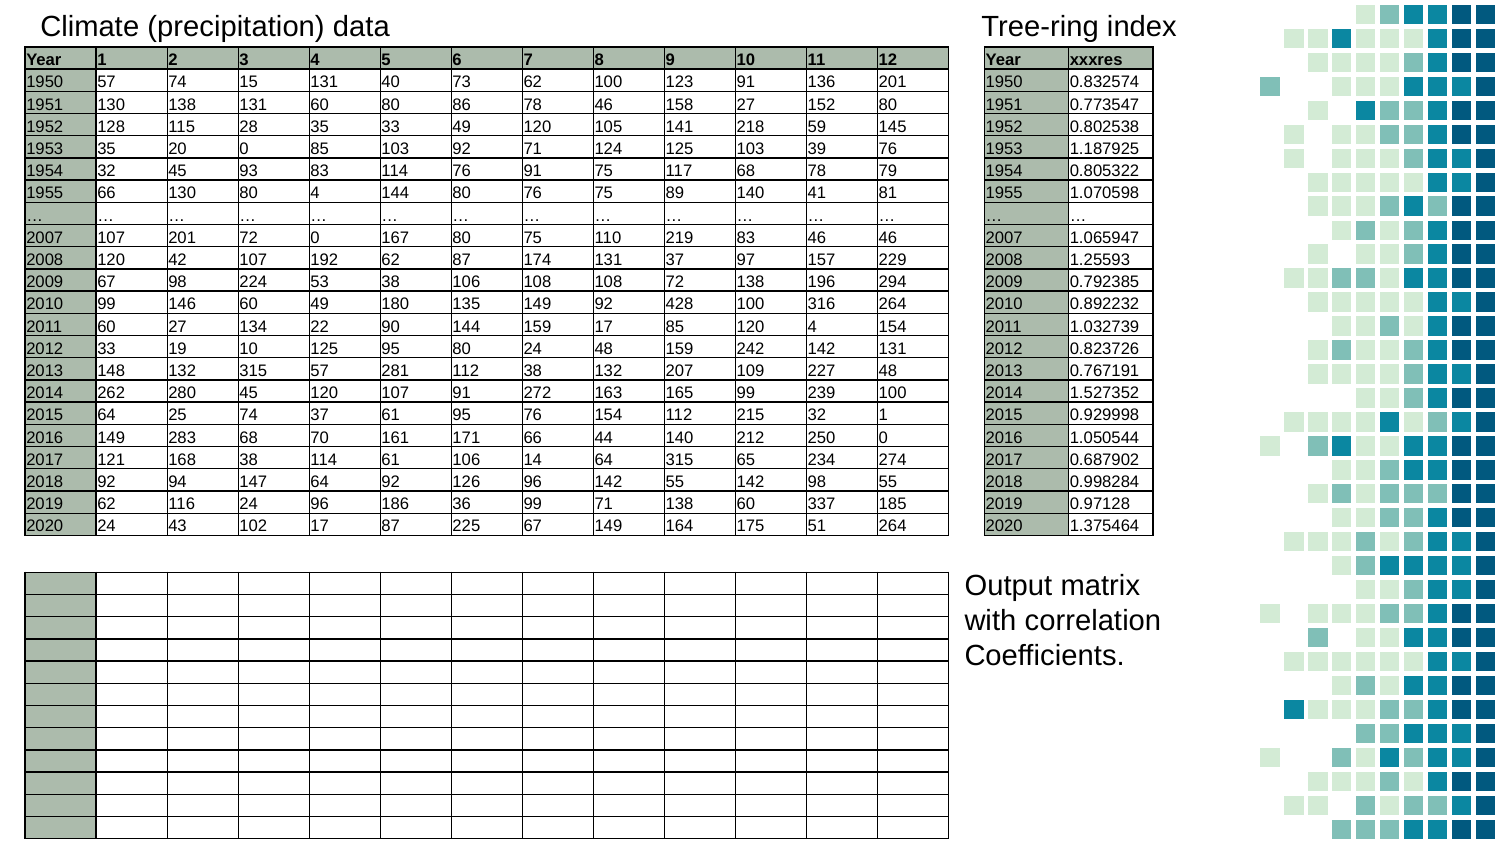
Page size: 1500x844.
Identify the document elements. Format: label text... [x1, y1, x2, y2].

table_cell 264 [878, 514, 948, 535]
table_cell 46 [594, 92, 664, 113]
table_cell 149 [97, 425, 167, 446]
table_cell 175 [736, 514, 806, 535]
table_cell [26, 817, 95, 838]
table_cell [452, 595, 522, 616]
table_cell [381, 751, 451, 771]
table_cell 43 [168, 514, 238, 535]
table_cell 116 [168, 492, 238, 513]
table_cell [807, 640, 877, 660]
table_cell 0.892232 [1069, 292, 1152, 313]
table_cell 75 [594, 181, 664, 202]
table_cell [878, 662, 948, 683]
table_cell [310, 617, 380, 638]
table_cell [168, 684, 238, 705]
table_cell 99 [523, 492, 593, 513]
table_cell 239 [807, 381, 877, 401]
table_cell [239, 706, 309, 727]
table_cell 1954 [26, 159, 95, 179]
table_cell 2015 [26, 403, 95, 424]
table_cell 1.032739 [1069, 314, 1152, 335]
table_cell [523, 773, 593, 794]
table_cell [665, 595, 735, 616]
table_cell 91 [523, 159, 593, 179]
table_cell 215 [736, 403, 806, 424]
table_cell [878, 640, 948, 660]
table_cell [594, 817, 664, 838]
table_cell 121 [97, 447, 167, 468]
table_cell … [807, 203, 877, 224]
table_cell 117 [665, 159, 735, 179]
table_cell 0.687902 [1069, 447, 1152, 468]
table_cell [523, 640, 593, 660]
table_header [239, 573, 309, 594]
table_header 12 [878, 48, 948, 68]
table_cell [97, 595, 167, 616]
table_cell 174 [523, 247, 593, 268]
table_cell … [594, 203, 664, 224]
table_cell 71 [523, 136, 593, 157]
table_cell [381, 595, 451, 616]
table_cell [736, 662, 806, 683]
table_cell 89 [665, 181, 735, 202]
table_cell 76 [452, 159, 522, 179]
table_cell [97, 751, 167, 771]
table_header 9 [665, 48, 735, 68]
table_cell 131 [878, 336, 948, 357]
table_cell [452, 751, 522, 771]
table_cell 124 [594, 136, 664, 157]
table_cell [239, 773, 309, 794]
table_cell 22 [310, 314, 380, 335]
table_cell 2016 [26, 425, 95, 446]
table_cell 120 [97, 247, 167, 268]
table_cell [26, 728, 95, 749]
table_cell 180 [381, 292, 451, 313]
table_cell [97, 617, 167, 638]
table_cell … [985, 203, 1068, 224]
table_cell 315 [665, 447, 735, 468]
table_cell [594, 795, 664, 816]
table_cell 64 [594, 447, 664, 468]
table_cell 1.065947 [1069, 225, 1152, 246]
table_cell [665, 728, 735, 749]
table_cell 192 [310, 247, 380, 268]
table_cell [381, 640, 451, 660]
table_cell 68 [239, 425, 309, 446]
table_cell 196 [807, 270, 877, 290]
table_cell [807, 751, 877, 771]
table_cell [665, 817, 735, 838]
table_cell 0.929998 [1069, 403, 1152, 424]
table_cell 57 [97, 70, 167, 91]
table_cell [523, 662, 593, 683]
table_cell [665, 751, 735, 771]
table_cell 91 [736, 70, 806, 91]
table_cell 1953 [26, 136, 95, 157]
table_cell 1950 [985, 70, 1068, 91]
table_cell [239, 751, 309, 771]
table_cell 154 [594, 403, 664, 424]
table_header [523, 573, 593, 594]
table_cell [807, 662, 877, 683]
table_cell 149 [523, 292, 593, 313]
table_cell 59 [807, 114, 877, 135]
table_cell 281 [381, 358, 451, 379]
table_cell 1 [878, 403, 948, 424]
table_cell 80 [452, 181, 522, 202]
table_cell [665, 640, 735, 660]
table_cell 2020 [985, 514, 1068, 535]
table_cell 144 [452, 314, 522, 335]
table_cell … [168, 203, 238, 224]
table_cell 107 [97, 225, 167, 246]
table_cell 92 [97, 469, 167, 490]
table_cell 37 [310, 403, 380, 424]
table_cell 2016 [985, 425, 1068, 446]
table_cell … [239, 203, 309, 224]
table_cell [97, 728, 167, 749]
table_cell 2012 [985, 336, 1068, 357]
table_cell 134 [239, 314, 309, 335]
table_header 2 [168, 50, 238, 68]
table_cell 48 [878, 358, 948, 379]
table_cell 186 [381, 492, 451, 513]
table_cell [239, 728, 309, 749]
table_cell [168, 662, 238, 683]
table_cell 0 [310, 225, 380, 246]
table_cell 1955 [26, 181, 95, 202]
table_cell 2019 [26, 492, 95, 513]
table_cell 95 [381, 336, 451, 357]
table_cell 138 [665, 492, 735, 513]
table_cell 144 [381, 181, 451, 202]
table_cell [665, 795, 735, 816]
table_cell 78 [807, 159, 877, 179]
table_cell 148 [97, 358, 167, 379]
table_cell 0 [878, 425, 948, 446]
table_cell 0 [239, 136, 309, 157]
table_cell [736, 640, 806, 660]
table_cell [452, 817, 522, 838]
table_cell 157 [807, 247, 877, 268]
table_cell 87 [452, 247, 522, 268]
table_cell [26, 640, 95, 660]
table_cell 103 [381, 136, 451, 157]
table_cell 0.823726 [1069, 336, 1152, 357]
table_cell 93 [239, 159, 309, 179]
table_cell 2012 [26, 336, 95, 357]
table_cell 72 [665, 270, 735, 290]
table_cell 102 [239, 514, 309, 535]
table_cell 147 [239, 469, 309, 490]
table_cell 17 [594, 314, 664, 335]
table_cell [168, 728, 238, 749]
table_cell 38 [381, 270, 451, 290]
table_cell 67 [523, 514, 593, 535]
table_header [310, 573, 380, 594]
table_cell 91 [452, 381, 522, 401]
table_cell [878, 617, 948, 638]
table_cell 2011 [26, 314, 95, 335]
table_cell 229 [878, 247, 948, 268]
table_cell [878, 751, 948, 771]
table_cell [452, 728, 522, 749]
table_cell [168, 817, 238, 838]
table_cell [97, 773, 167, 794]
table_cell 49 [310, 292, 380, 313]
table_cell 92 [452, 136, 522, 157]
table_cell 41 [807, 181, 877, 202]
table_cell [239, 640, 309, 660]
table_header [807, 573, 877, 594]
table_cell 152 [807, 92, 877, 113]
table_cell 2017 [26, 447, 95, 468]
table_cell 2019 [985, 492, 1068, 513]
table_cell 0.97128 [1069, 492, 1152, 513]
table_cell 1955 [985, 181, 1068, 202]
table_cell [310, 795, 380, 816]
table_cell 2010 [985, 292, 1068, 313]
table_cell 159 [665, 336, 735, 357]
table_cell 131 [594, 247, 664, 268]
table_cell [381, 773, 451, 794]
table_cell 80 [452, 225, 522, 246]
table_cell 100 [736, 292, 806, 313]
table_cell [594, 595, 664, 616]
table_header [878, 573, 948, 594]
table_cell 46 [878, 225, 948, 246]
table_cell 35 [97, 136, 167, 157]
table_cell [878, 817, 948, 838]
table_cell [168, 773, 238, 794]
table_cell 46 [807, 225, 877, 246]
table_cell 2020 [26, 514, 95, 535]
table_cell 24 [97, 514, 167, 535]
table_cell [807, 706, 877, 727]
table_cell 4 [807, 314, 877, 335]
table_cell 67 [97, 270, 167, 290]
table_cell [736, 817, 806, 838]
table_cell 138 [736, 270, 806, 290]
table_cell 141 [665, 114, 735, 135]
table_cell [97, 706, 167, 727]
table_cell 2013 [985, 358, 1068, 379]
table_cell 76 [878, 136, 948, 157]
table_cell [452, 706, 522, 727]
table_cell [736, 706, 806, 727]
table_cell [168, 795, 238, 816]
table_cell [594, 617, 664, 638]
table_cell 36 [452, 492, 522, 513]
table_cell [381, 795, 451, 816]
table_cell [310, 728, 380, 749]
table_cell 1951 [985, 92, 1068, 113]
table_cell [26, 773, 95, 794]
table_cell [807, 595, 877, 616]
table_cell 24 [239, 492, 309, 513]
table_cell [736, 617, 806, 638]
table_cell 76 [523, 181, 593, 202]
table_cell [26, 706, 95, 727]
table_header 10 [736, 48, 806, 68]
table_cell 0.805322 [1069, 159, 1152, 179]
table_cell [26, 662, 95, 683]
table_cell 168 [168, 447, 238, 468]
table_cell [523, 751, 593, 771]
table_cell 2018 [985, 469, 1068, 490]
table_cell [26, 684, 95, 705]
table_cell [594, 640, 664, 660]
table_header [452, 573, 522, 594]
table_cell 62 [97, 492, 167, 513]
table_cell [736, 684, 806, 705]
table_cell 98 [168, 270, 238, 290]
table_cell 167 [381, 225, 451, 246]
table_cell [807, 617, 877, 638]
table_cell [878, 728, 948, 749]
table_cell [168, 640, 238, 660]
table_cell [736, 751, 806, 771]
table_cell 99 [97, 292, 167, 313]
table_cell 20 [168, 136, 238, 157]
table_cell [239, 684, 309, 705]
table_cell [807, 817, 877, 838]
table_header [381, 573, 451, 594]
table_cell 38 [239, 447, 309, 468]
table_cell 280 [168, 381, 238, 401]
table_cell [452, 795, 522, 816]
table_cell 2008 [985, 247, 1068, 268]
table_header [97, 573, 167, 594]
table_header 7 [523, 48, 593, 68]
table_cell 66 [523, 425, 593, 446]
table_cell 83 [736, 225, 806, 246]
table_cell 337 [807, 492, 877, 513]
table_cell 262 [97, 381, 167, 401]
table_cell [736, 595, 806, 616]
table_cell [594, 751, 664, 771]
table_cell 131 [310, 70, 380, 91]
table_header 8 [594, 48, 664, 68]
table_cell 132 [594, 358, 664, 379]
table_cell [239, 795, 309, 816]
table_cell 85 [310, 136, 380, 157]
table_cell [310, 684, 380, 705]
table_cell 60 [736, 492, 806, 513]
table_cell 140 [736, 181, 806, 202]
table_cell 2007 [985, 225, 1068, 246]
table_cell 109 [736, 358, 806, 379]
table_cell … [310, 203, 380, 224]
table_cell 79 [878, 159, 948, 179]
table_cell 2013 [26, 358, 95, 379]
text_box Output matrix with correlation Coefficients. [949, 558, 1185, 679]
table_cell 48 [594, 336, 664, 357]
table_cell [310, 595, 380, 616]
table_cell [878, 795, 948, 816]
table_cell [665, 662, 735, 683]
table_cell [452, 640, 522, 660]
table_cell [97, 817, 167, 838]
table_cell 64 [310, 469, 380, 490]
table_cell 62 [381, 247, 451, 268]
table_cell 1.050544 [1069, 425, 1152, 446]
table_cell 98 [807, 469, 877, 490]
table_cell 60 [310, 92, 380, 113]
table_cell 2014 [26, 381, 95, 401]
table_cell 163 [594, 381, 664, 401]
table_cell [310, 773, 380, 794]
table_cell 55 [665, 469, 735, 490]
table_cell [381, 706, 451, 727]
table_cell 75 [594, 159, 664, 179]
table_cell [594, 773, 664, 794]
table_cell [97, 662, 167, 683]
table_header xxxres [1069, 50, 1152, 68]
table_cell [239, 817, 309, 838]
table_cell 110 [594, 225, 664, 246]
table_cell 57 [310, 358, 380, 379]
table_cell 225 [452, 514, 522, 535]
text_box Climate (precipitation) data [25, 0, 406, 50]
table_cell 1952 [26, 114, 95, 135]
table_cell 136 [807, 70, 877, 91]
table_cell 76 [523, 403, 593, 424]
table_cell 28 [239, 114, 309, 135]
table_cell 120 [736, 314, 806, 335]
table_cell 80 [239, 181, 309, 202]
table_cell 128 [97, 114, 167, 135]
table_cell [381, 728, 451, 749]
table_cell 107 [381, 381, 451, 401]
table_cell 90 [381, 314, 451, 335]
table_cell 125 [310, 336, 380, 357]
table_cell 45 [239, 381, 309, 401]
table_cell [736, 795, 806, 816]
table_cell [452, 662, 522, 683]
table_cell 70 [310, 425, 380, 446]
table_cell [594, 662, 664, 683]
table_cell 27 [736, 92, 806, 113]
table_cell [239, 595, 309, 616]
table_cell 45 [168, 159, 238, 179]
table_cell [807, 795, 877, 816]
table_cell 62 [523, 70, 593, 91]
table_cell 49 [452, 114, 522, 135]
table_cell 85 [665, 314, 735, 335]
table_cell 96 [523, 469, 593, 490]
table_cell [807, 773, 877, 794]
table_cell 1951 [26, 92, 95, 113]
table_cell [26, 617, 95, 638]
table_cell 66 [97, 181, 167, 202]
table_cell 112 [665, 403, 735, 424]
table_cell [523, 795, 593, 816]
table_cell 99 [736, 381, 806, 401]
table_cell 112 [452, 358, 522, 379]
table_cell 126 [452, 469, 522, 490]
table_cell [168, 751, 238, 771]
table_cell [523, 617, 593, 638]
table_cell 32 [807, 403, 877, 424]
table_cell 1.187925 [1069, 136, 1152, 157]
table_header 11 [807, 48, 877, 68]
table_cell 272 [523, 381, 593, 401]
table_cell 135 [452, 292, 522, 313]
table_cell 83 [310, 159, 380, 179]
table_cell 2017 [985, 447, 1068, 468]
table_cell [26, 595, 95, 616]
table_cell 2014 [985, 381, 1068, 401]
table_cell [168, 617, 238, 638]
table_cell [523, 706, 593, 727]
table_cell … [523, 203, 593, 224]
table_cell 105 [594, 114, 664, 135]
table_cell [523, 728, 593, 749]
table_cell 2009 [26, 270, 95, 290]
table_cell 315 [239, 358, 309, 379]
table_cell 120 [310, 381, 380, 401]
table_cell 80 [452, 336, 522, 357]
table_cell [736, 773, 806, 794]
table_cell 2008 [26, 247, 95, 268]
table_cell 130 [97, 92, 167, 113]
table_cell 44 [594, 425, 664, 446]
table_cell 154 [878, 314, 948, 335]
table_cell 219 [665, 225, 735, 246]
table_cell 39 [807, 136, 877, 157]
table_cell 2007 [26, 225, 95, 246]
table_cell 60 [239, 292, 309, 313]
table_cell [665, 684, 735, 705]
table_cell [878, 773, 948, 794]
table_cell 73 [452, 70, 522, 91]
table_cell 94 [168, 469, 238, 490]
table_cell 250 [807, 425, 877, 446]
table_cell [452, 773, 522, 794]
table_cell 125 [665, 136, 735, 157]
table_cell 61 [381, 403, 451, 424]
table_cell 37 [665, 247, 735, 268]
table_cell 55 [878, 469, 948, 490]
table_cell 80 [878, 92, 948, 113]
table_cell 97 [736, 247, 806, 268]
table_cell [26, 795, 95, 816]
table_cell [168, 595, 238, 616]
table_header 6 [452, 48, 522, 68]
table_cell 114 [381, 159, 451, 179]
table_cell 107 [239, 247, 309, 268]
table_cell [807, 728, 877, 749]
table_cell [452, 684, 522, 705]
table_cell [310, 706, 380, 727]
table_cell 86 [452, 92, 522, 113]
table_cell [878, 684, 948, 705]
table_cell 14 [523, 447, 593, 468]
table_cell 64 [97, 403, 167, 424]
table_cell [736, 728, 806, 749]
table_cell 17 [310, 514, 380, 535]
table_cell 92 [381, 469, 451, 490]
table_cell 106 [452, 270, 522, 290]
table_cell 72 [239, 225, 309, 246]
table_cell 74 [168, 70, 238, 91]
table_cell [523, 684, 593, 705]
table_cell [97, 795, 167, 816]
table_cell [665, 706, 735, 727]
slide_number 12 [15, 774, 24, 839]
table_cell 185 [878, 492, 948, 513]
table_cell 51 [807, 514, 877, 535]
table_header 5 [381, 48, 451, 68]
table_cell 25 [168, 403, 238, 424]
table_cell 33 [97, 336, 167, 357]
table_cell 0.998284 [1069, 469, 1152, 490]
table_cell [452, 617, 522, 638]
table_cell … [452, 203, 522, 224]
table_cell 74 [239, 403, 309, 424]
table_cell [665, 773, 735, 794]
table_header 1 [97, 50, 167, 68]
table_cell 212 [736, 425, 806, 446]
table_cell 123 [665, 70, 735, 91]
table_header Year [985, 50, 1068, 68]
table_cell 201 [878, 70, 948, 91]
table_cell [523, 595, 593, 616]
table_cell [26, 751, 95, 771]
table_cell [381, 684, 451, 705]
table_cell 1.527352 [1069, 381, 1152, 401]
table_cell 92 [594, 292, 664, 313]
table_cell 114 [310, 447, 380, 468]
table_header [736, 573, 806, 594]
table_cell 142 [736, 469, 806, 490]
table_cell 0.773547 [1069, 92, 1152, 113]
table_cell 4 [310, 181, 380, 202]
table_cell 158 [665, 92, 735, 113]
table_cell 115 [168, 114, 238, 135]
table_cell [310, 662, 380, 683]
table_cell 145 [878, 114, 948, 135]
table_cell 142 [594, 469, 664, 490]
table_cell [594, 684, 664, 705]
table_cell 0.767191 [1069, 358, 1152, 379]
table_cell 120 [523, 114, 593, 135]
table_cell 274 [878, 447, 948, 468]
table_cell 81 [878, 181, 948, 202]
table_cell 131 [239, 92, 309, 113]
table_cell 428 [665, 292, 735, 313]
table_cell 149 [594, 514, 664, 535]
table_cell 171 [452, 425, 522, 446]
table_cell 0.832574 [1069, 70, 1152, 91]
table_cell 224 [239, 270, 309, 290]
table_header Year [26, 50, 95, 68]
table_cell 96 [310, 492, 380, 513]
table_cell [878, 706, 948, 727]
table_cell [381, 817, 451, 838]
table_cell 68 [736, 159, 806, 179]
table_cell 87 [381, 514, 451, 535]
table_cell 106 [452, 447, 522, 468]
table_cell 24 [523, 336, 593, 357]
table_cell 19 [168, 336, 238, 357]
table_cell 40 [381, 70, 451, 91]
table_cell 161 [381, 425, 451, 446]
table_cell [310, 751, 380, 771]
table_header [168, 573, 238, 594]
table_cell 142 [807, 336, 877, 357]
table_header [665, 573, 735, 594]
table_cell 78 [523, 92, 593, 113]
table_cell 38 [523, 358, 593, 379]
table_cell [310, 640, 380, 660]
table_cell … [878, 203, 948, 224]
table_cell 1.375464 [1069, 514, 1152, 535]
table_cell 95 [452, 403, 522, 424]
table_cell 60 [97, 314, 167, 335]
table_cell 27 [168, 314, 238, 335]
table_cell 2015 [985, 403, 1068, 424]
table_cell … [381, 203, 451, 224]
table_cell 100 [878, 381, 948, 401]
table_cell 10 [239, 336, 309, 357]
table_cell [97, 640, 167, 660]
table_cell 15 [239, 70, 309, 91]
table_cell [594, 706, 664, 727]
table_cell 1950 [26, 70, 95, 91]
table_cell 71 [594, 492, 664, 513]
table_cell 1.070598 [1069, 181, 1152, 202]
table_cell 35 [310, 114, 380, 135]
table_cell 80 [381, 92, 451, 113]
table_cell [168, 706, 238, 727]
table_cell 53 [310, 270, 380, 290]
table_cell 65 [736, 447, 806, 468]
table_cell 1.25593 [1069, 247, 1152, 268]
table_cell [807, 684, 877, 705]
table_cell 2018 [26, 469, 95, 490]
table_cell 283 [168, 425, 238, 446]
table_cell 164 [665, 514, 735, 535]
table_cell 33 [381, 114, 451, 135]
table_cell 201 [168, 225, 238, 246]
table_cell 2011 [985, 314, 1068, 335]
table_cell … [97, 203, 167, 224]
text_box Tree-ring index [966, 0, 1193, 50]
table_cell 32 [97, 159, 167, 179]
table_cell [594, 728, 664, 749]
table_cell 1952 [985, 114, 1068, 135]
table_cell … [665, 203, 735, 224]
table_cell 294 [878, 270, 948, 290]
table_cell 146 [168, 292, 238, 313]
table_cell 316 [807, 292, 877, 313]
table_cell 108 [594, 270, 664, 290]
table_cell 108 [523, 270, 593, 290]
table_cell 0.792385 [1069, 270, 1152, 290]
table_cell … [26, 203, 95, 224]
table_header [594, 573, 664, 594]
table_header 4 [310, 50, 380, 68]
table_cell [381, 617, 451, 638]
table_cell 75 [523, 225, 593, 246]
table_cell 1953 [985, 136, 1068, 157]
table_cell [523, 817, 593, 838]
table_cell [381, 662, 451, 683]
table_header 3 [239, 50, 309, 68]
table_cell 42 [168, 247, 238, 268]
table_cell 242 [736, 336, 806, 357]
table_cell … [1069, 203, 1152, 224]
table_cell 234 [807, 447, 877, 468]
table_cell [665, 617, 735, 638]
table_cell 165 [665, 381, 735, 401]
table_cell 61 [381, 447, 451, 468]
table_cell 100 [594, 70, 664, 91]
table_cell 227 [807, 358, 877, 379]
table_cell 132 [168, 358, 238, 379]
table_cell 264 [878, 292, 948, 313]
table_cell [97, 684, 167, 705]
table_cell 2009 [985, 270, 1068, 290]
table_cell [239, 662, 309, 683]
table_header [26, 573, 95, 594]
table_cell 103 [736, 136, 806, 157]
table_cell 2010 [26, 292, 95, 313]
table_cell 218 [736, 114, 806, 135]
table_cell 1954 [985, 159, 1068, 179]
table_cell 207 [665, 358, 735, 379]
table_cell 138 [168, 92, 238, 113]
table_cell 0.802538 [1069, 114, 1152, 135]
table_cell … [736, 203, 806, 224]
table_cell [239, 617, 309, 638]
table_cell [310, 817, 380, 838]
table_cell [878, 595, 948, 616]
table_cell 130 [168, 181, 238, 202]
table_cell 159 [523, 314, 593, 335]
table_cell 140 [665, 425, 735, 446]
